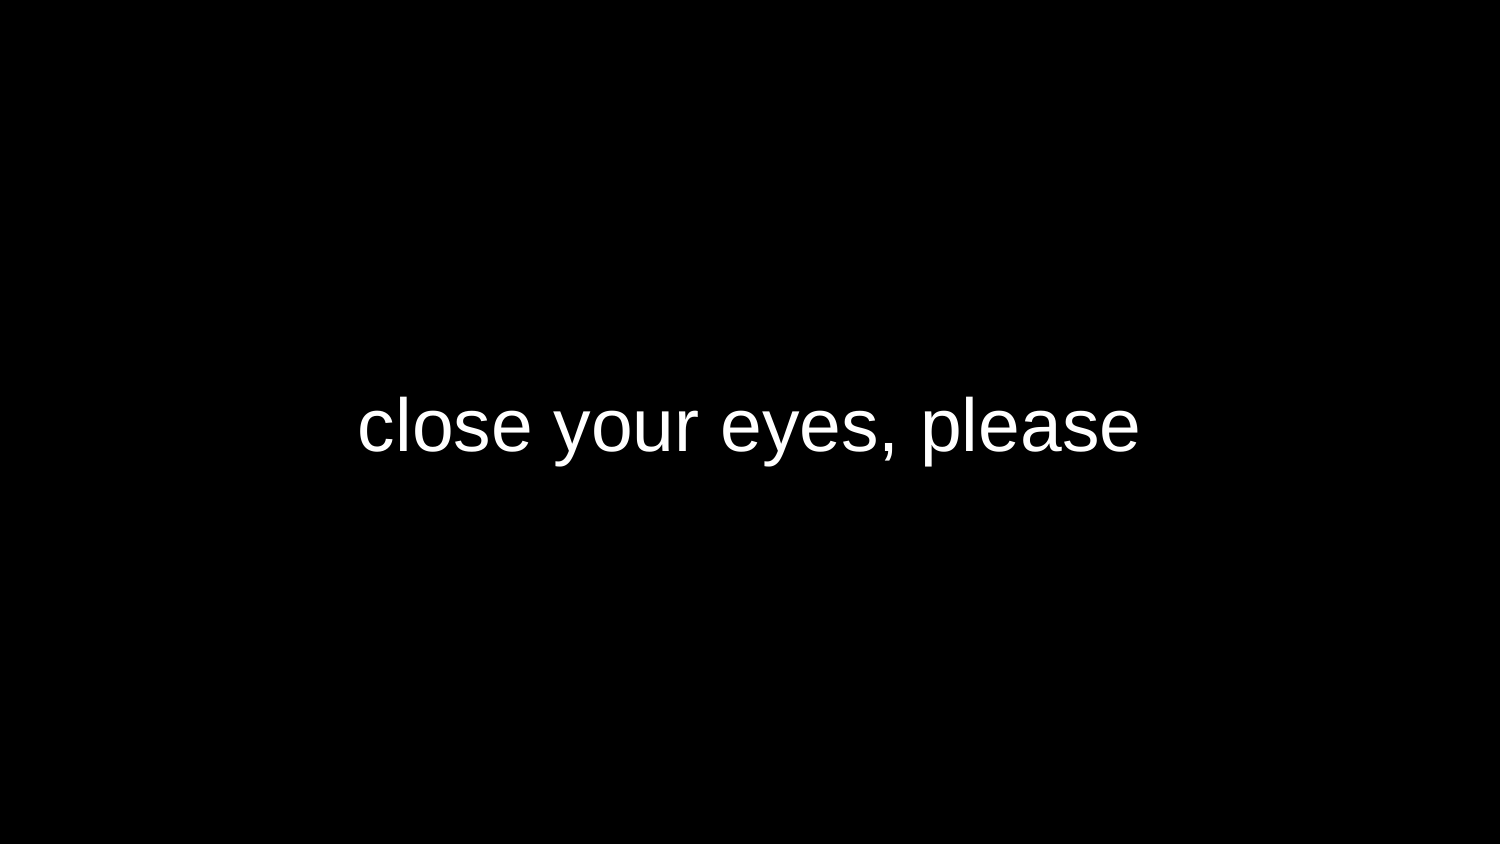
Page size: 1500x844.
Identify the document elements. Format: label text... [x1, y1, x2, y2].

title close your eyes, please [51, 352, 1449, 491]
